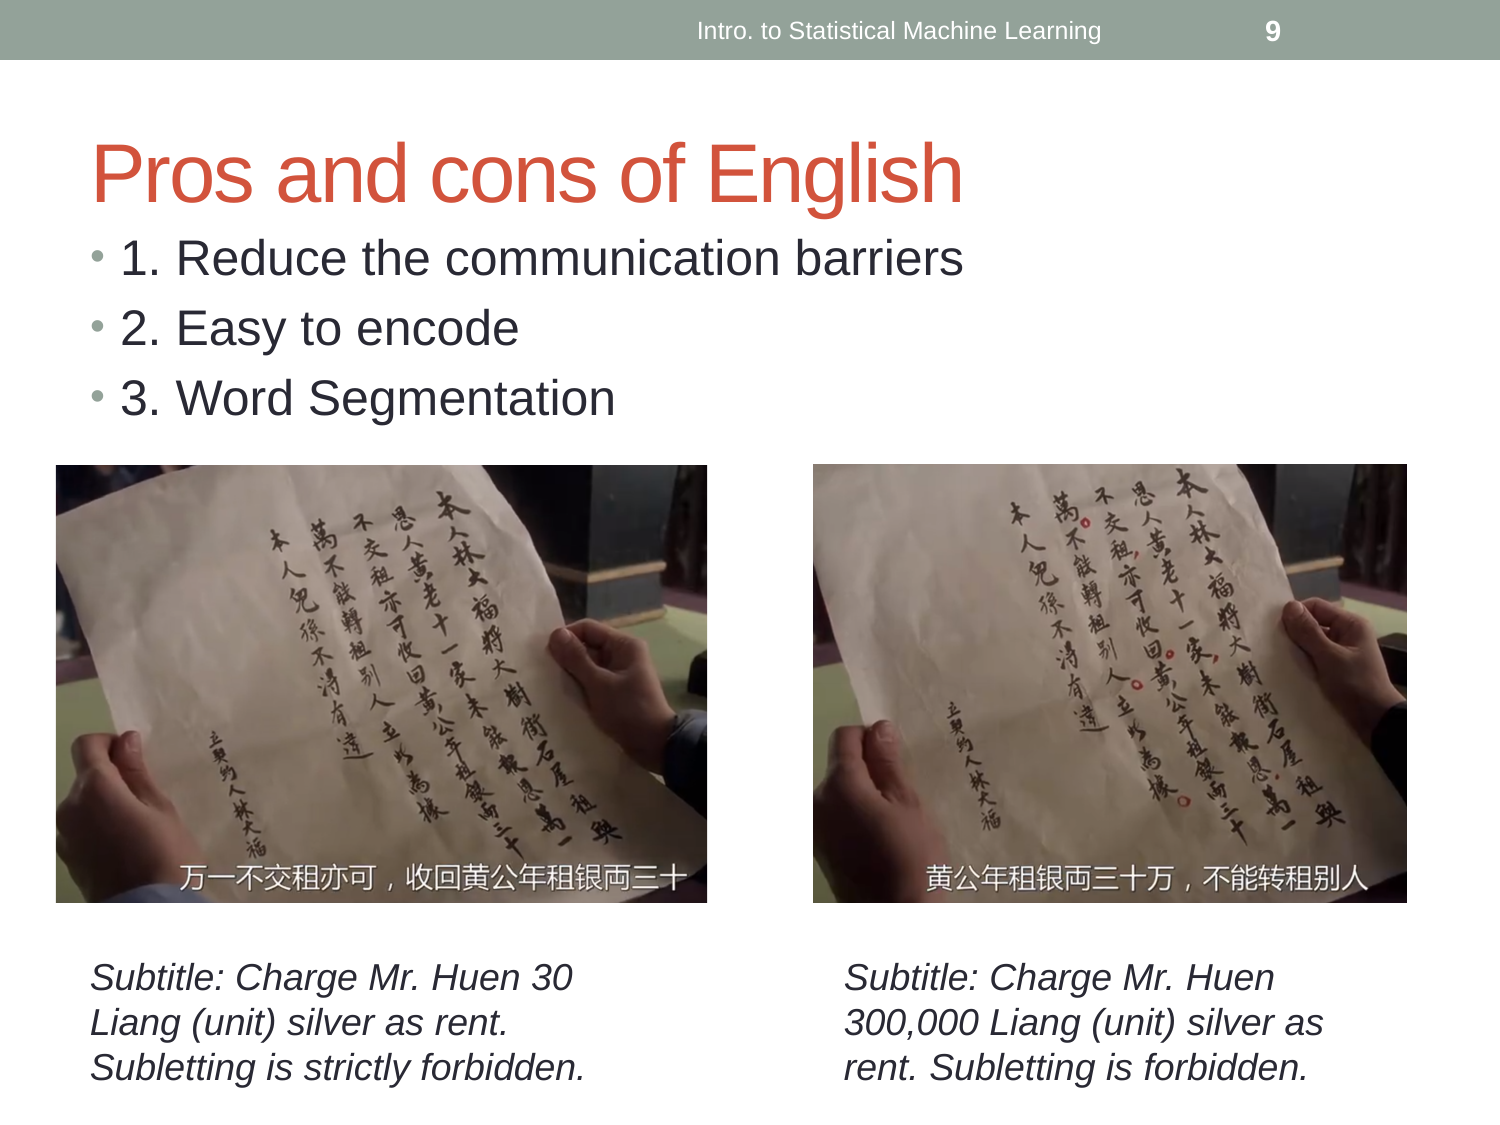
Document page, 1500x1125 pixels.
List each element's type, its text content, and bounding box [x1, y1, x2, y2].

slide_number 9 [1250, 3, 1425, 57]
text_box Subtitle: Charge Mr. Huen 30 Liang (unit) silver as rent. Subletting is strictly forbidden. [75, 945, 637, 1096]
title Pros and cons of English [75, 87, 1425, 218]
footer Intro. to Statistical Machine Learning [562, 3, 1238, 57]
text_box Subtitle: Charge Mr. Huen 300,000 Liang (unit) silver as rent. Subletting is forbidden. [829, 945, 1391, 1096]
picture [55, 465, 708, 903]
list 1. Reduce the communication barriers 2. Easy to encode 3. Word Segmentation [75, 218, 1425, 451]
picture [813, 464, 1407, 903]
